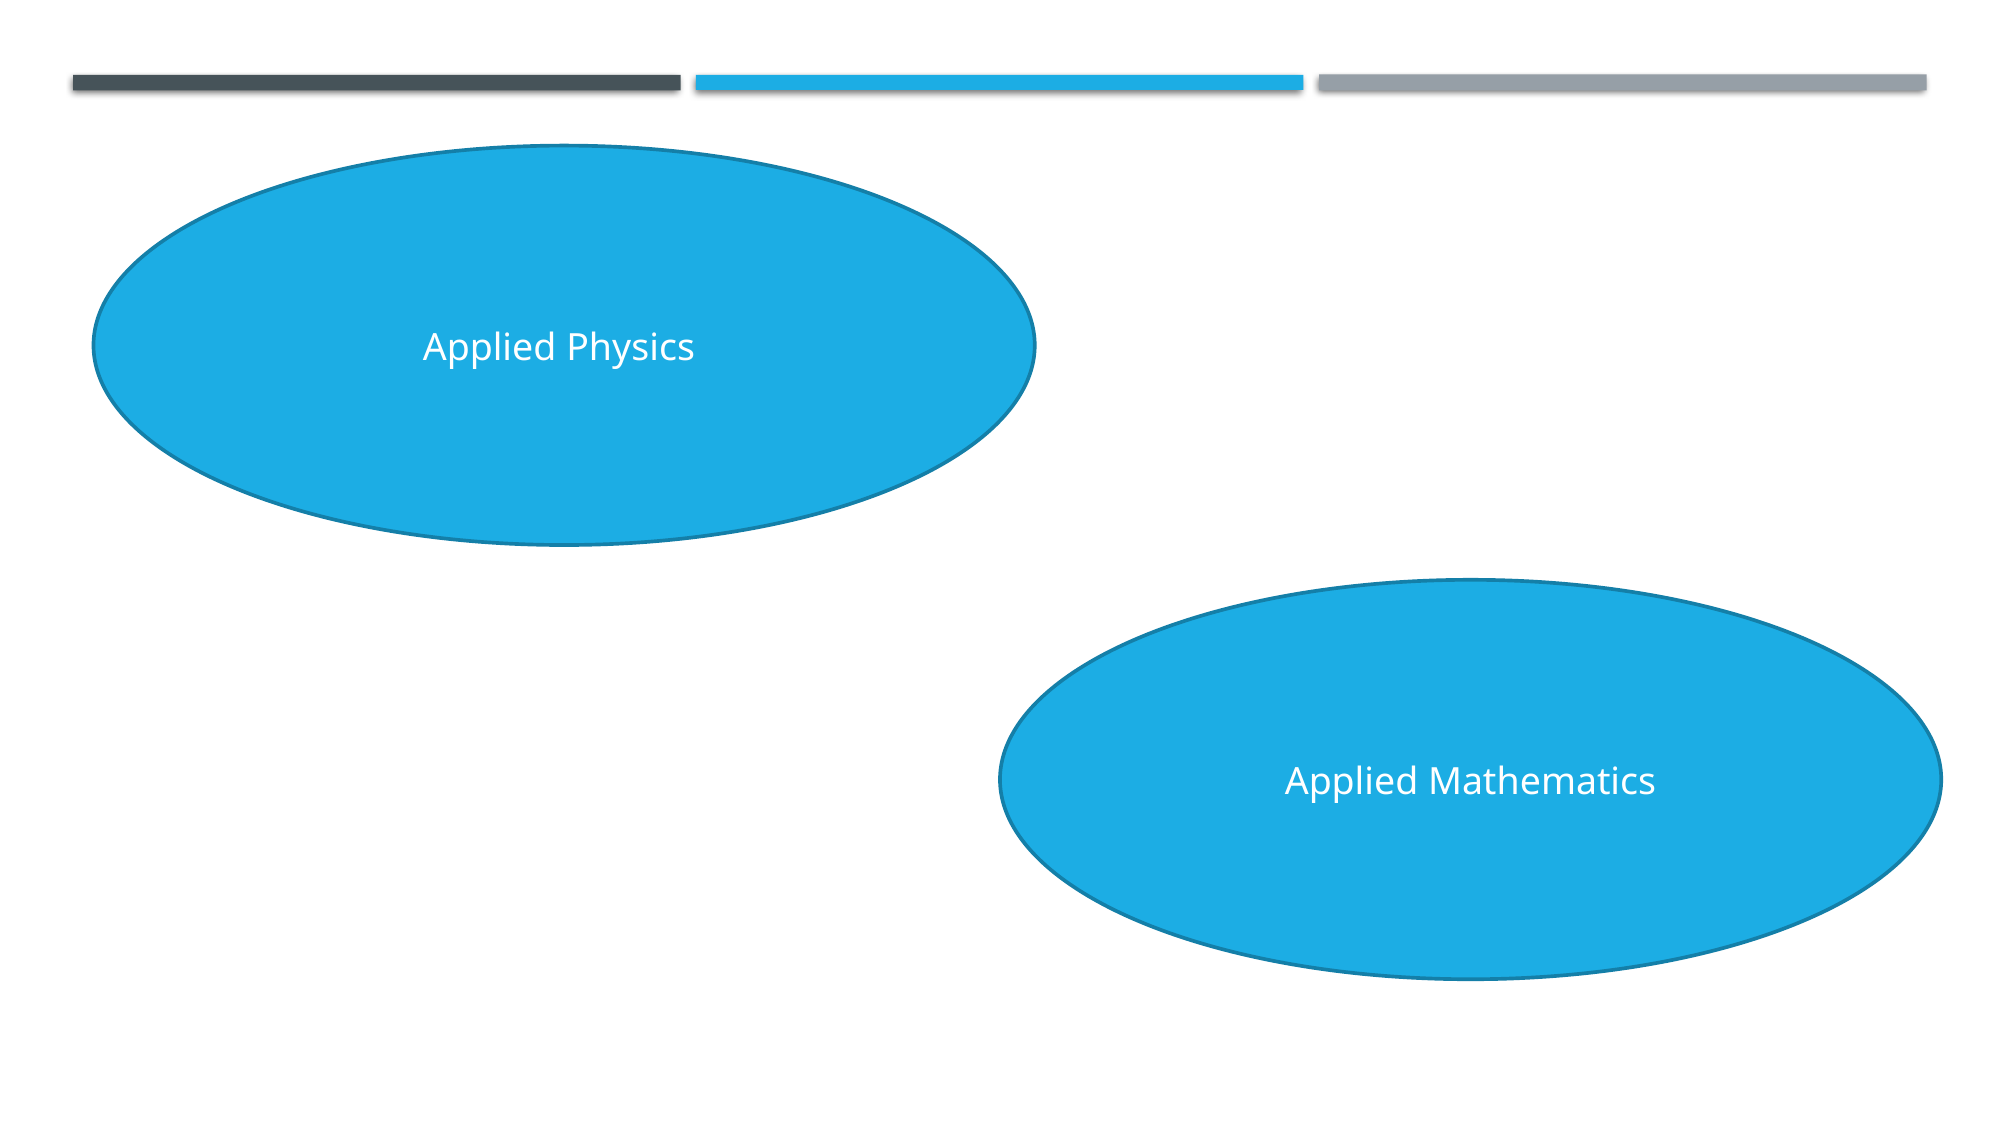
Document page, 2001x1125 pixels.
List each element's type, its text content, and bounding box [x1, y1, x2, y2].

text_box Applied Physics [91, 143, 1037, 547]
text_box Applied Mathematics [998, 577, 1944, 982]
